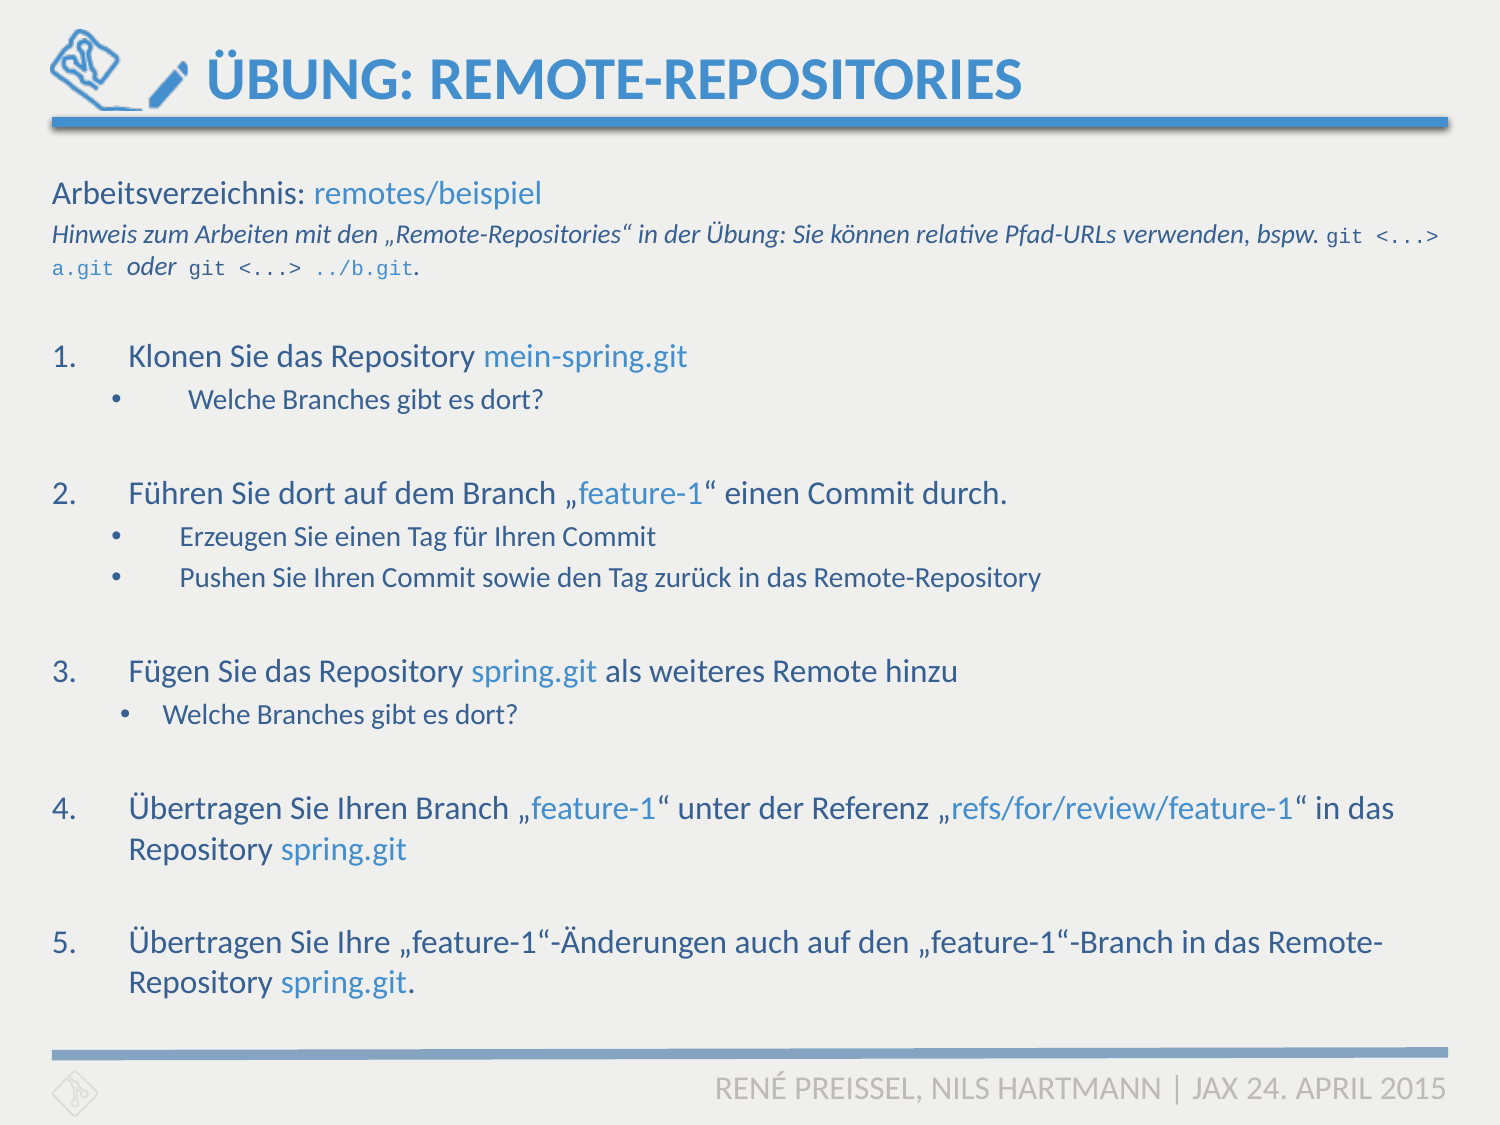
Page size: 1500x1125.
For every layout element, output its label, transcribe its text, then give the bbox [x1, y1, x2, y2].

list Arbeitsverzeichnis: remotes/beispiel Hinweis zum Arbeiten mit den „Remote-Repositories“ in der Übung: Sie können relative Pfad-URLs verwenden, bspw. git <...> a.git oder git <...> ../b.git. Klonen Sie das Repository mein-spring.git Welche Branches gibt es dort? Führen Sie dort auf dem Branch „feature-1“ einen Commit durch. Erzeugen Sie einen Tag für Ihren Commit Pushen Sie Ihren Commit sowie den Tag zurück in das Remote-Repository Fügen Sie das Repository spring.git als weiteres Remote hinzu Welche Branches gibt es dort? Übertragen Sie Ihren Branch „feature-1“ unter der Referenz „refs/for/review/feature-1“ in das Repository spring.git Übertragen Sie Ihre „feature-1“-Änderungen auch auf den „feature-1“-Branch in das Remote-Repository spring.git. [51, 170, 1449, 1005]
title ÜBUNG: REMOTE-REPOSITORIES [206, 38, 1390, 112]
